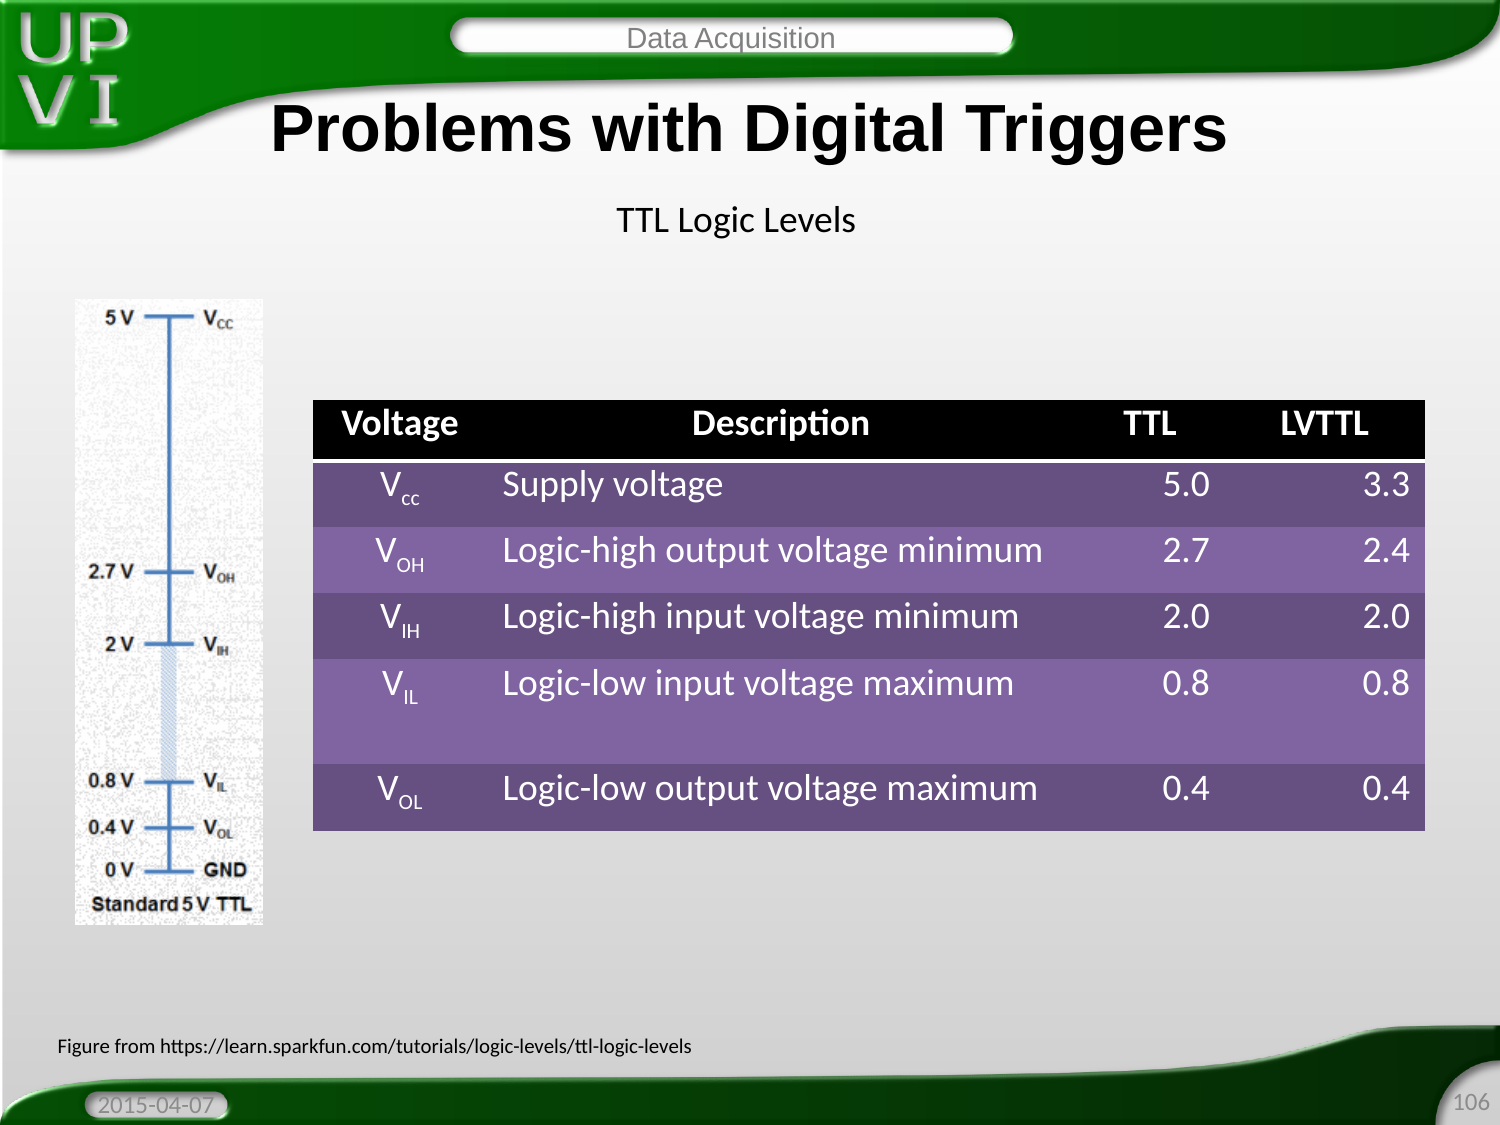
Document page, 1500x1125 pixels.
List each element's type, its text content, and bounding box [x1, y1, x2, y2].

table_cell 2.0 [1075, 593, 1225, 659]
table_cell VOL [313, 764, 488, 831]
table_cell 0.4 [1075, 764, 1225, 831]
picture [0, 0, 1500, 1125]
table_header TTL [1075, 400, 1225, 459]
table_cell 0.8 [1225, 659, 1425, 764]
table_cell Vcc [313, 463, 488, 527]
table_cell 0.4 [1225, 764, 1425, 831]
table_cell Logic-low output voltage maximum [488, 764, 1075, 831]
table_cell VOH [313, 527, 488, 593]
table_cell Logic-high input voltage minimum [488, 593, 1075, 659]
table_cell 0.8 [1075, 659, 1225, 764]
table_cell 2.4 [1225, 527, 1425, 593]
table_cell 5.0 [1075, 463, 1225, 527]
text_box TTL Logic Levels [601, 187, 872, 248]
text_box Figure from https://learn.sparkfun.com/tutorials/logic-levels/ttl-logic-levels [42, 1025, 707, 1065]
table_header Voltage [313, 400, 488, 459]
footer Data Acquisition [450, 6, 1013, 67]
table_header Description [488, 400, 1075, 459]
title Problems with Digital Triggers [75, 75, 1425, 175]
table_cell VIH [313, 593, 488, 659]
table_cell 2.0 [1225, 593, 1425, 659]
table_cell 2.7 [1075, 527, 1225, 593]
table_header LVTTL [1225, 400, 1425, 459]
table_cell Logic-low input voltage maximum [488, 659, 1075, 764]
table_cell 3.3 [1225, 463, 1425, 527]
slide_number 106 [1155, 1069, 1500, 1125]
table_cell Logic-high output voltage minimum [488, 527, 1075, 593]
table_cell VIL [313, 659, 488, 764]
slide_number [75, 1073, 238, 1125]
table_cell Supply voltage [488, 463, 1075, 527]
